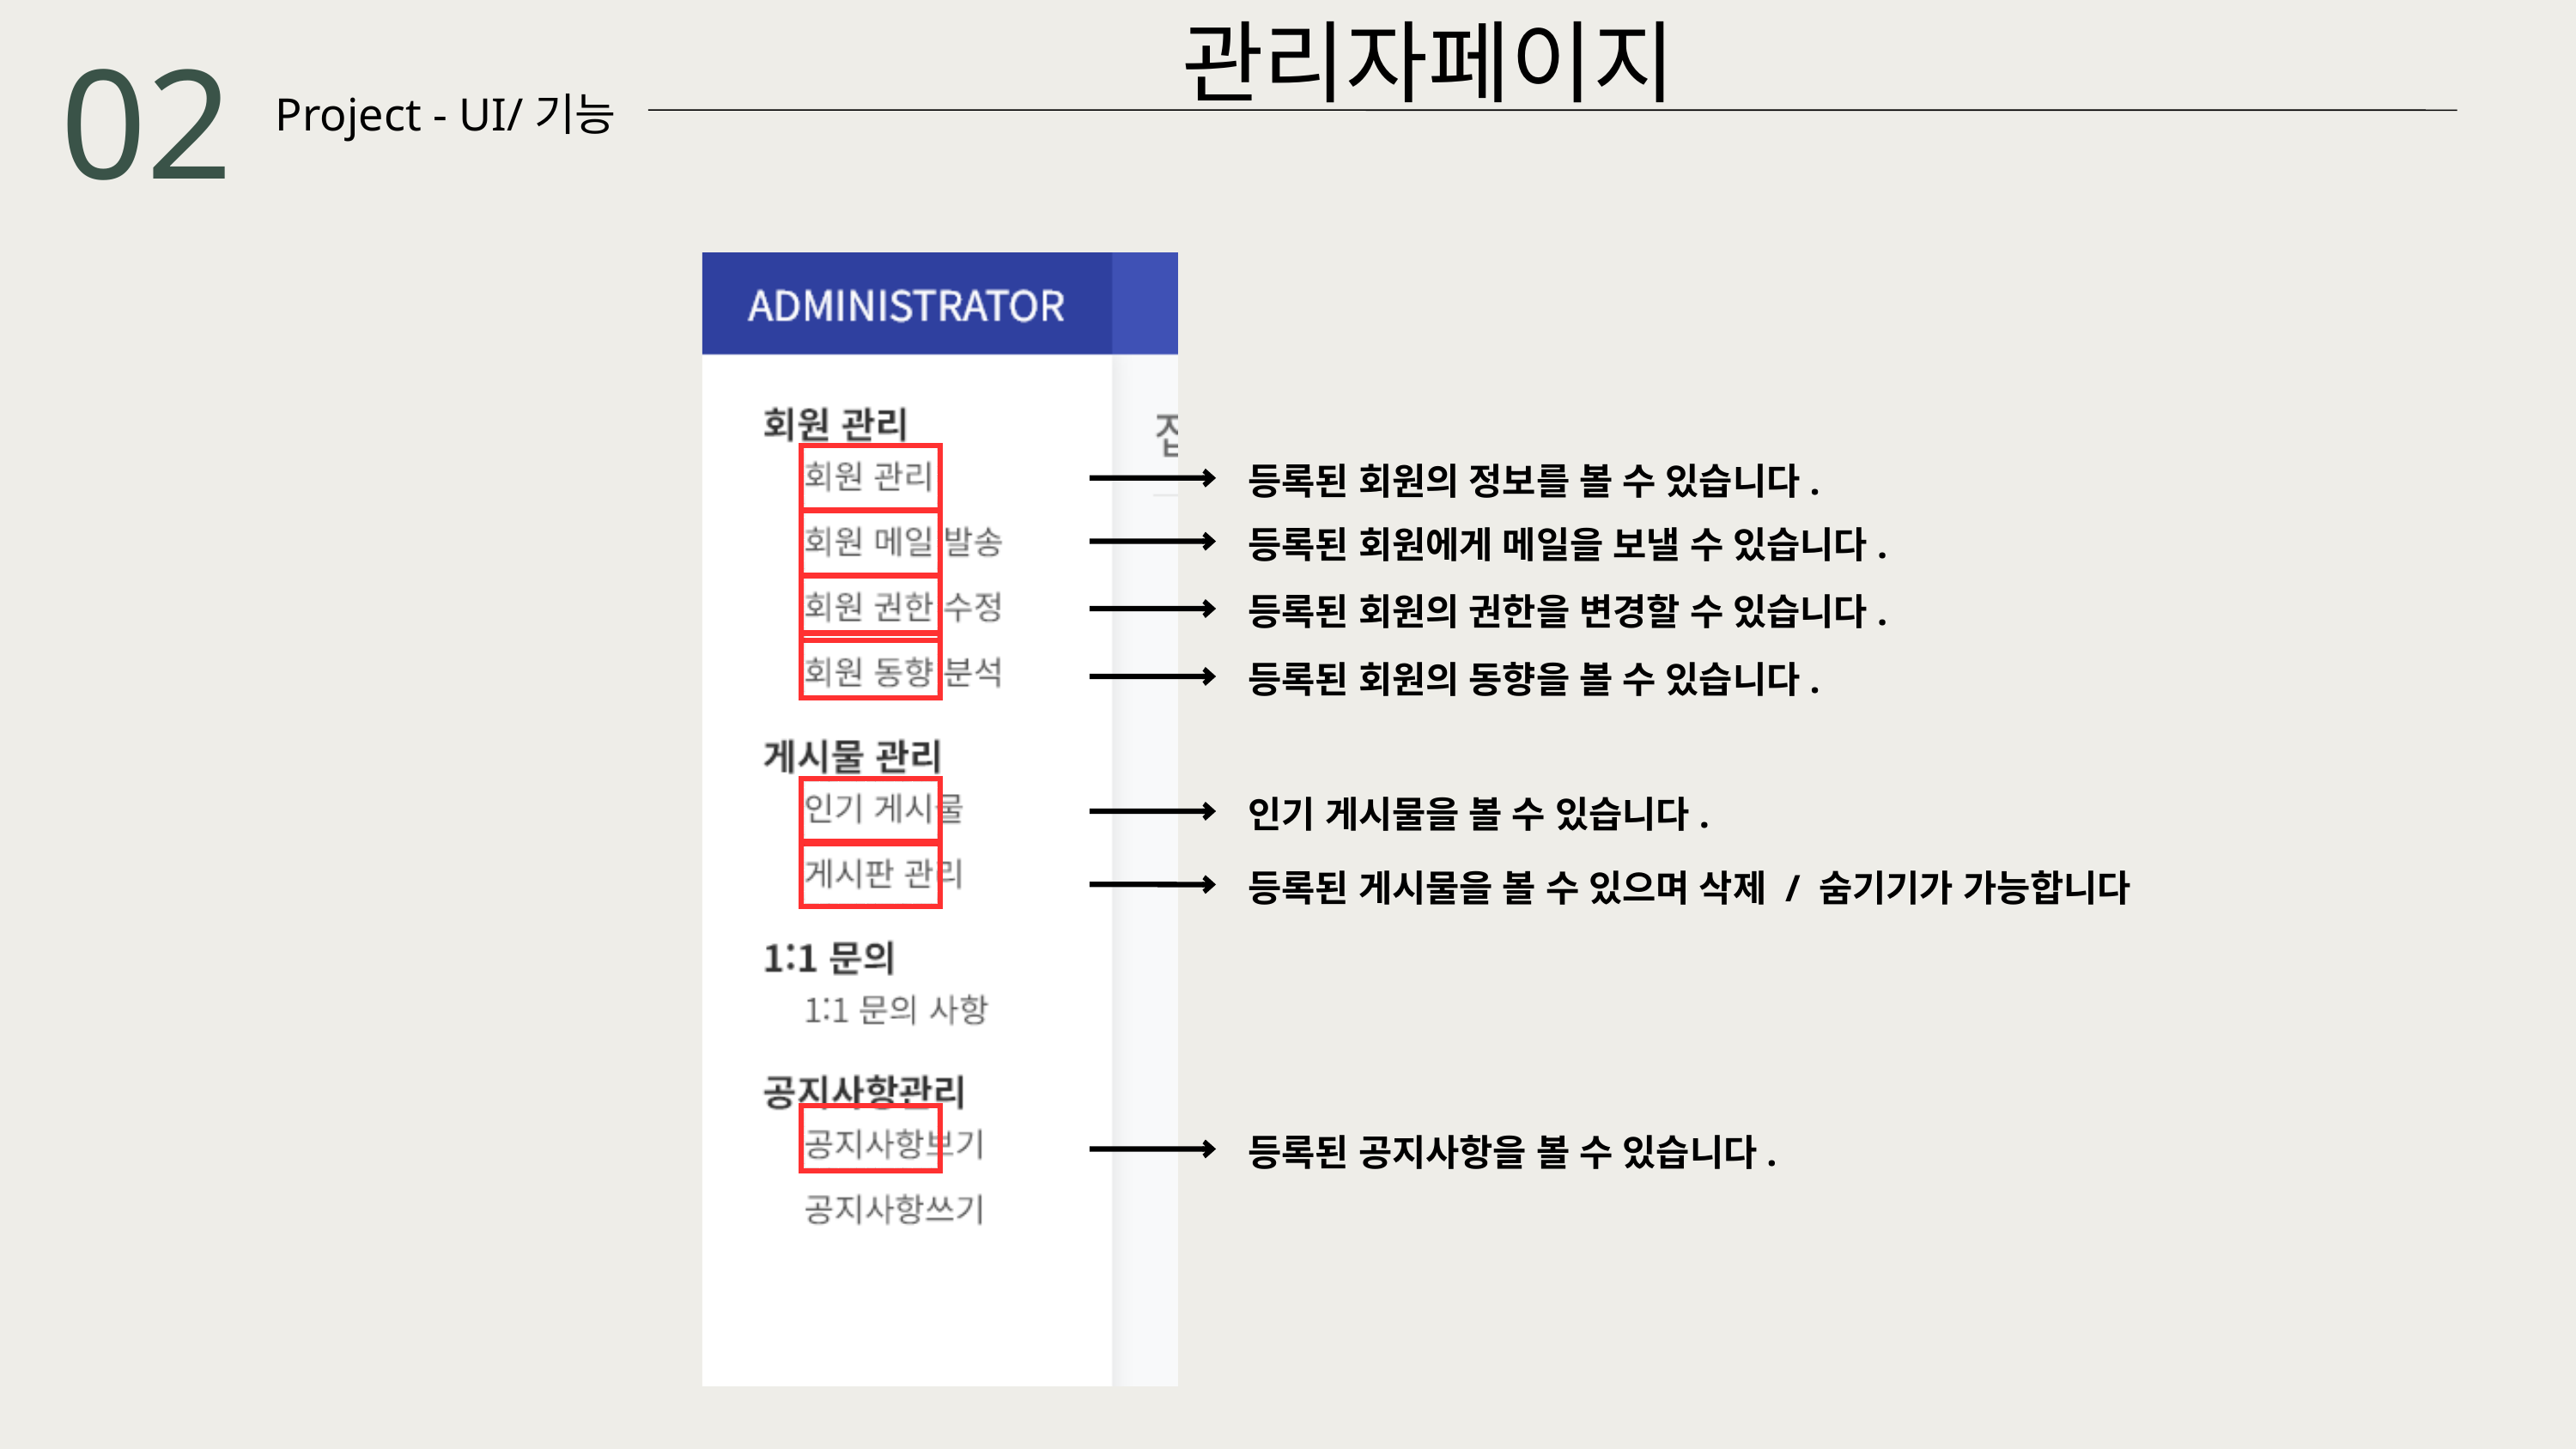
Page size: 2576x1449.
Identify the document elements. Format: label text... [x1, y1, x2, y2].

text_box 등록된 공지사항을 볼 수 있습니다. [1248, 1121, 1857, 1173]
text_box Project - UI/기능 [85, 76, 617, 140]
text_box 관리자페이지 [1156, 0, 1702, 114]
text_box 등록된 회원의 정보를 볼 수 있습니다. [1248, 451, 1857, 502]
text_box [801, 1105, 940, 1171]
text_box [801, 633, 940, 699]
text_box 등록된 회원에게 메일을 보낼 수 있습니다. [1248, 513, 1932, 566]
text_box [1089, 535, 1217, 548]
text_box [801, 779, 940, 840]
text_box [1089, 878, 1217, 891]
text_box [801, 445, 940, 510]
text_box [801, 510, 940, 575]
text_box [801, 575, 940, 633]
text_box [702, 252, 1178, 1386]
text_box 인기 게시물을 볼 수 있습니다. [1248, 784, 1769, 836]
text_box [801, 840, 940, 906]
text_box 등록된 게시물을 볼 수 있으며 삭제 / 숨기기가 가능합니다 [1248, 857, 2201, 909]
text_box [1089, 670, 1217, 683]
text_box 등록된 회원의 동향을 볼 수 있습니다. [1248, 649, 1857, 701]
text_box [1089, 1143, 1217, 1155]
text_box 등록된 회원의 권한을 변경할 수 있습니다. [1248, 581, 1932, 634]
text_box [1089, 602, 1217, 615]
text_box [1089, 804, 1217, 818]
text_box 02 [60, 0, 300, 209]
